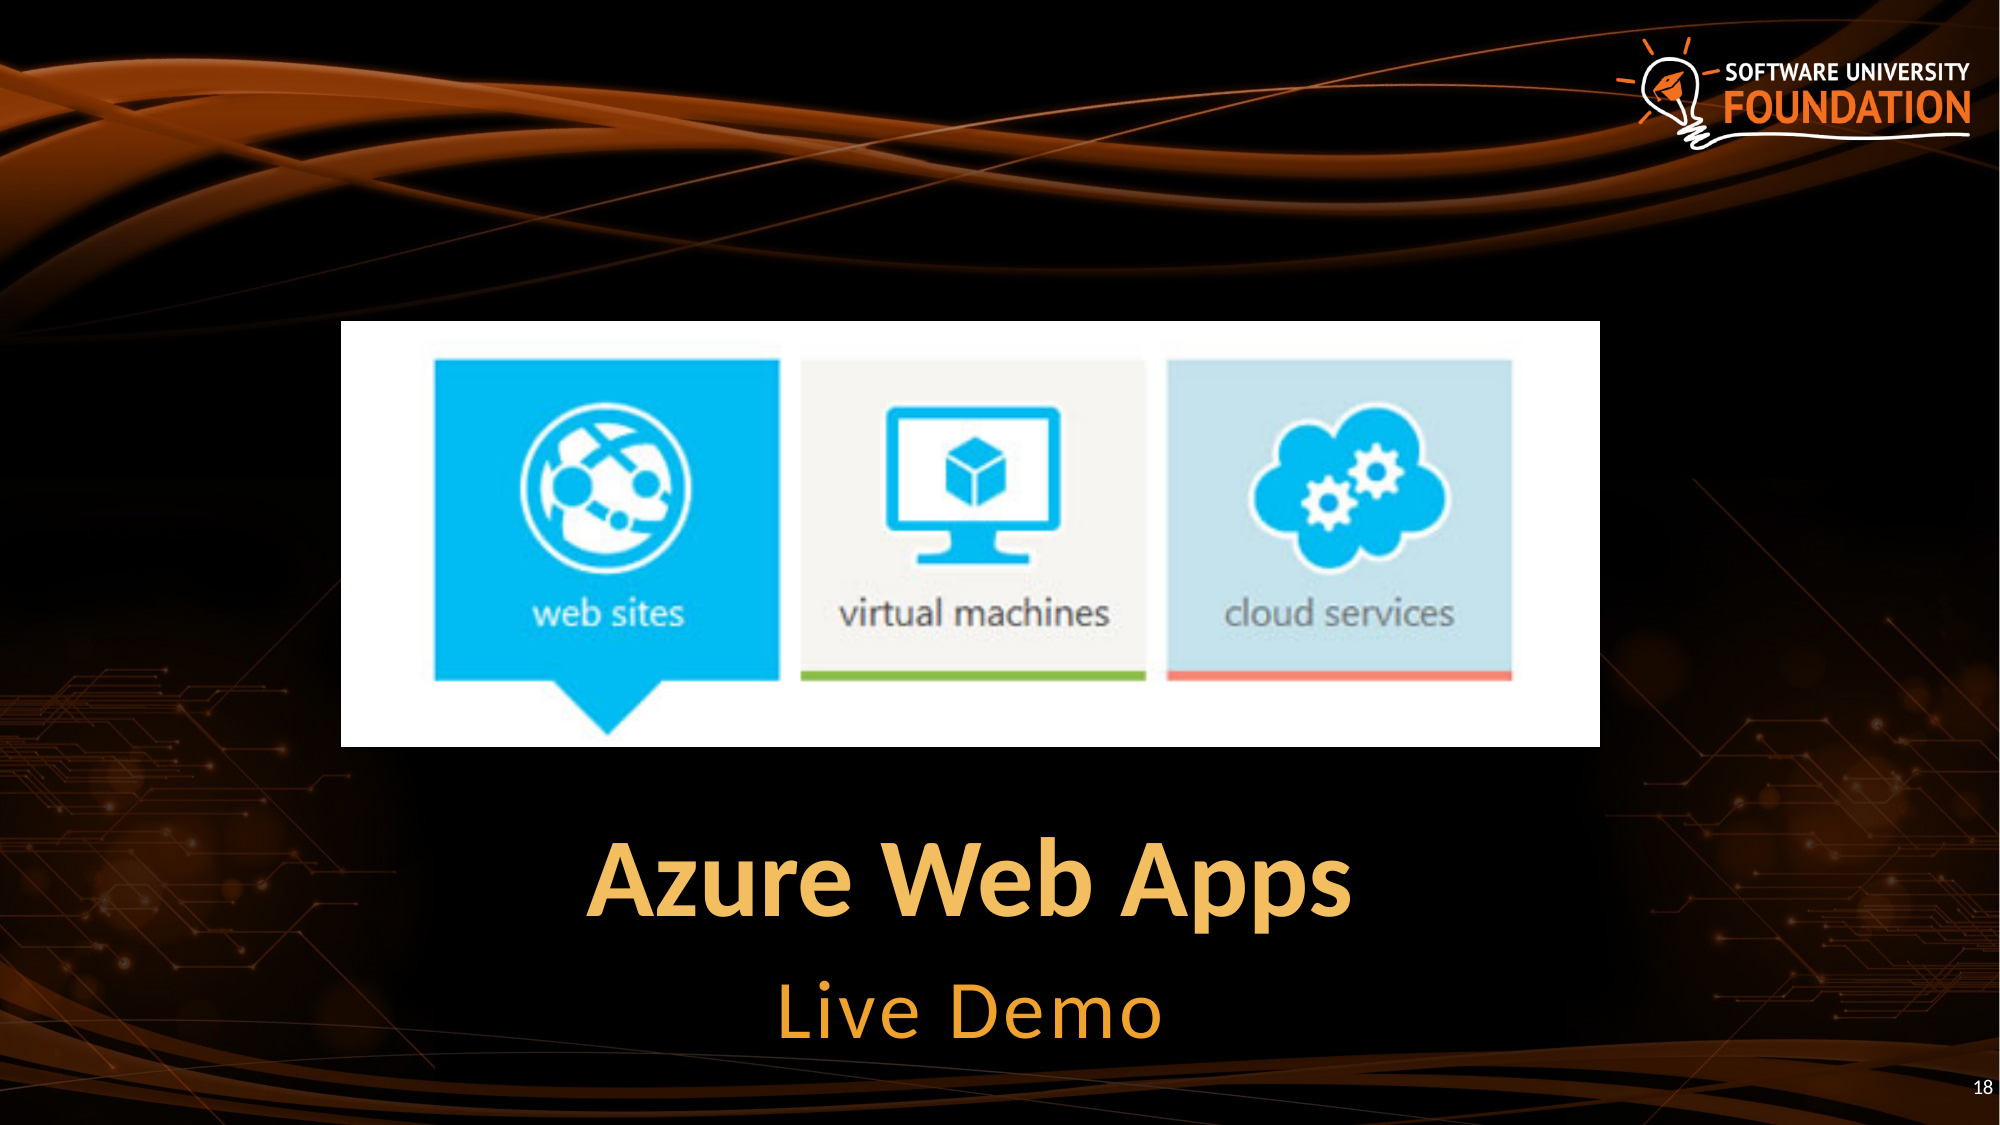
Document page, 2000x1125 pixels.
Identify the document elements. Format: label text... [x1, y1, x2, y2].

slide_number 18 [1929, 1070, 2000, 1103]
picture [0, 0, 2000, 1125]
title Azure Web Apps [237, 812, 1704, 944]
list Live Demo [237, 944, 1704, 1057]
